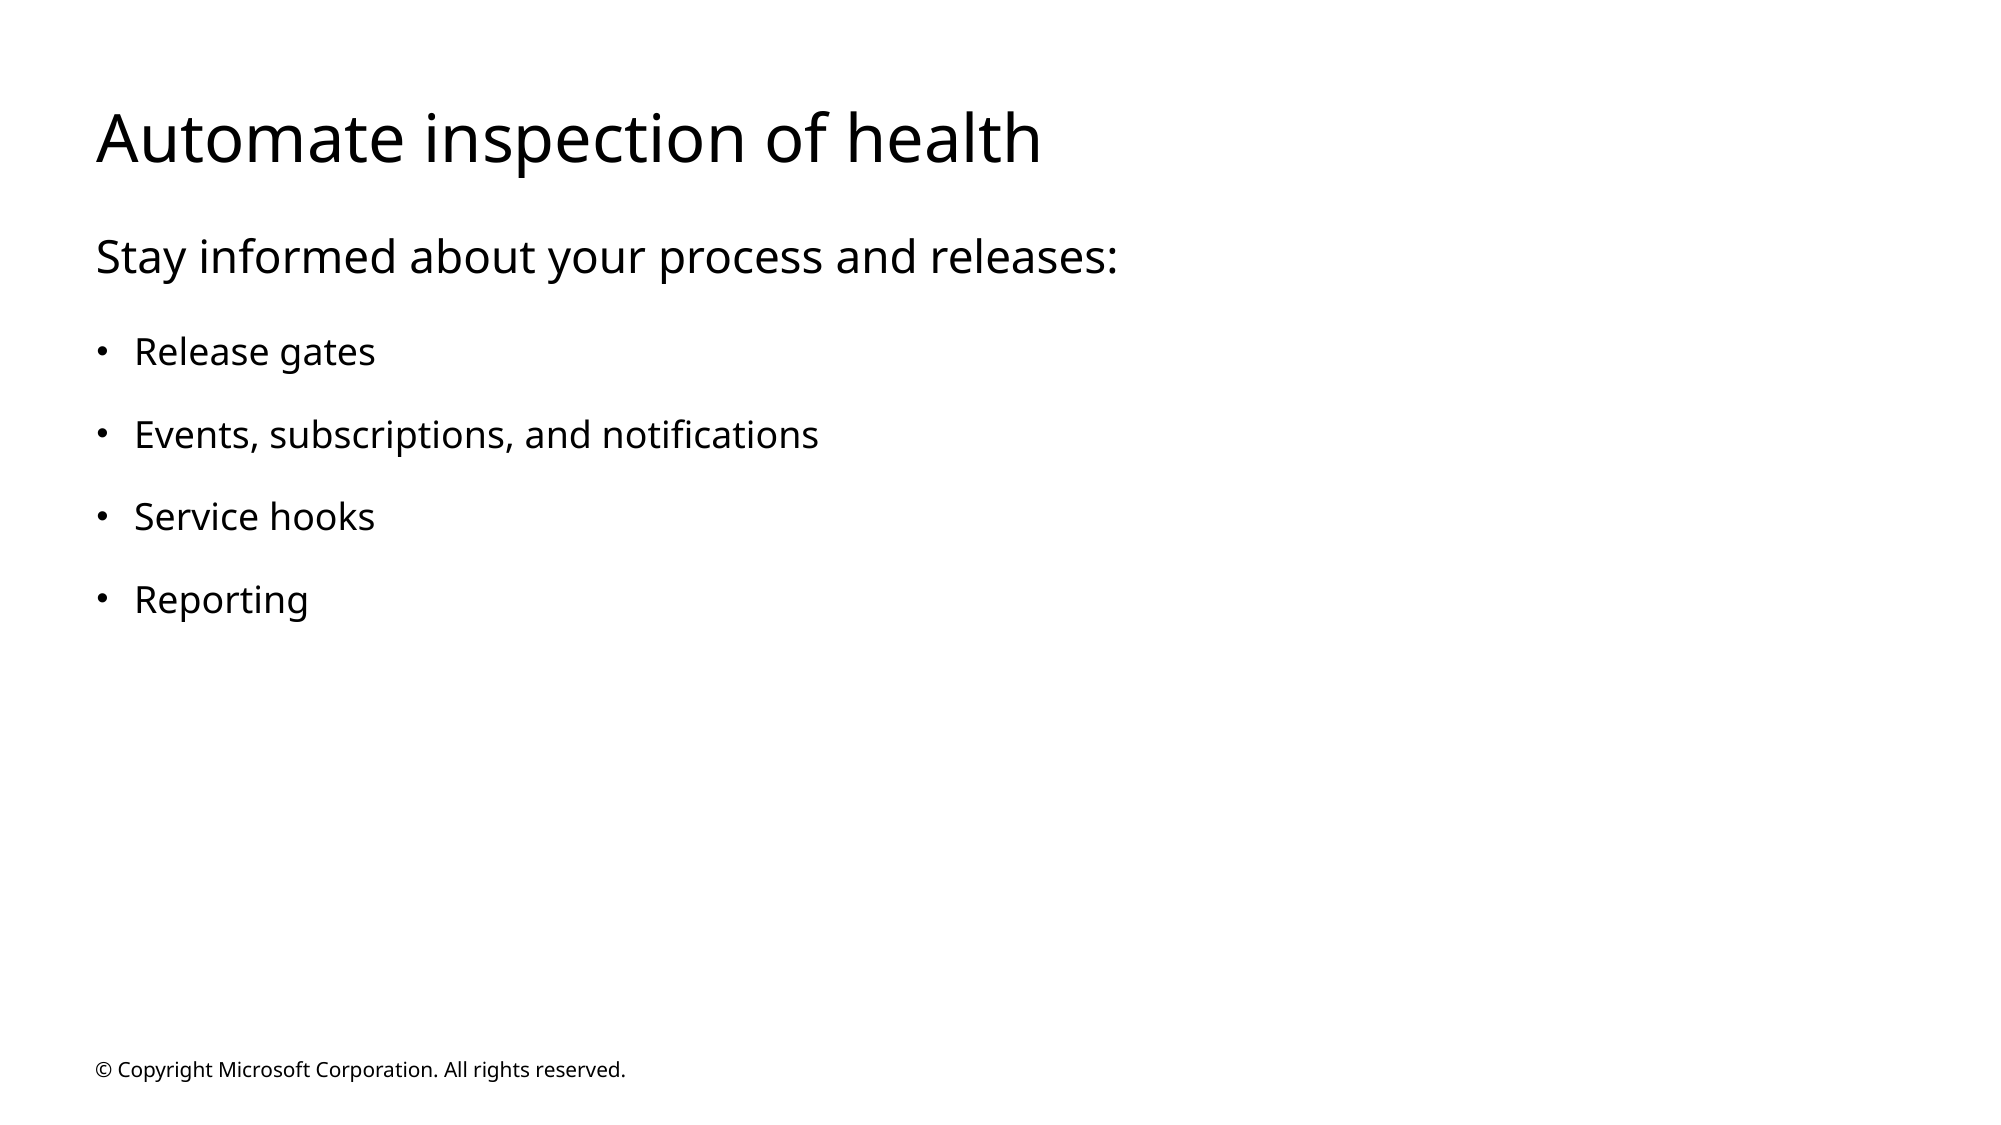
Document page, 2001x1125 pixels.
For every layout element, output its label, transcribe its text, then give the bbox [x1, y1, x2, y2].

title Automate inspection of health [96, 96, 1903, 177]
list Stay informed about your process and releases: [95, 227, 1903, 283]
text_box Release gates Events, subscriptions, and notifications Service hooks Reporting [96, 328, 1904, 621]
